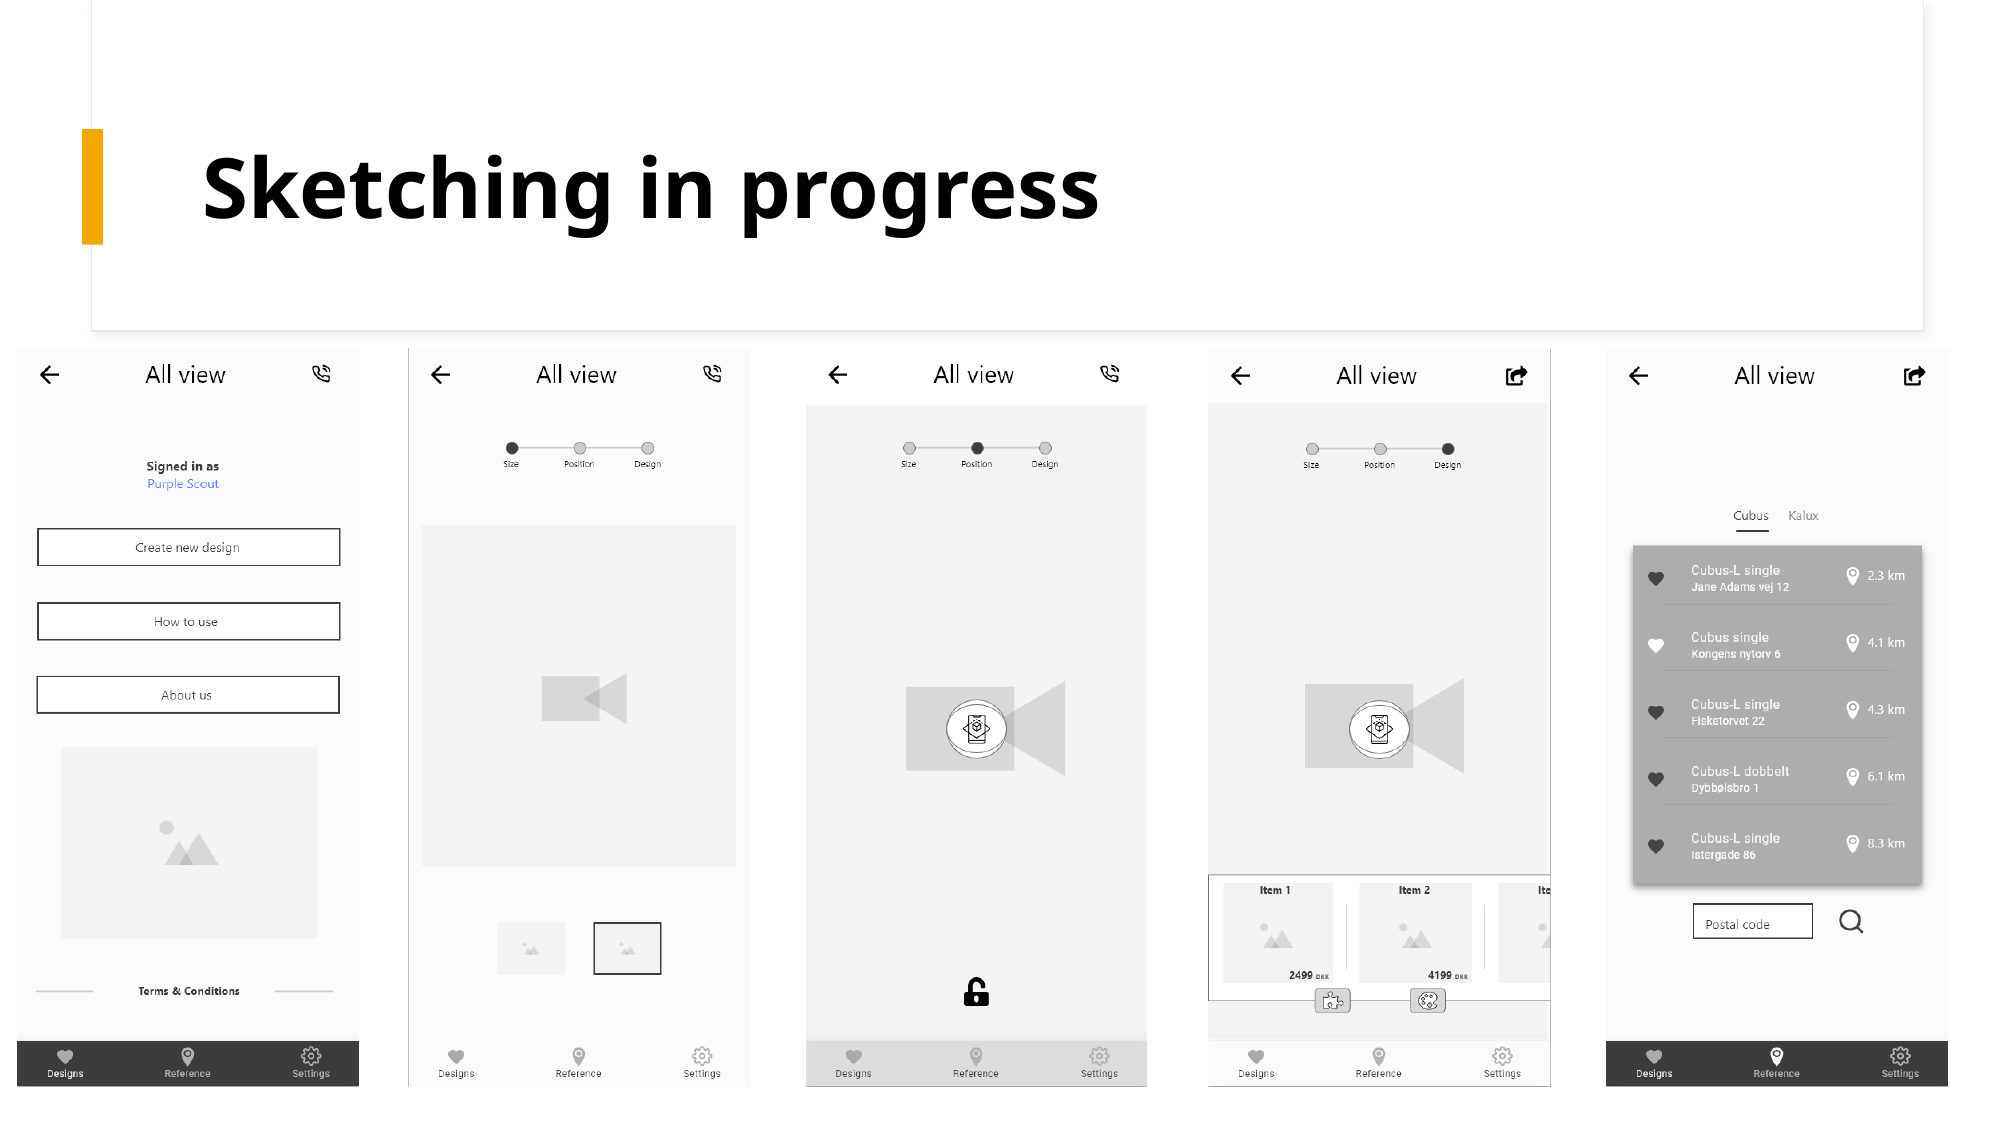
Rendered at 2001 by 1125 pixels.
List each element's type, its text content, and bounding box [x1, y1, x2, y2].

picture [1208, 349, 1948, 1087]
title Sketching in progress [187, 95, 1856, 289]
picture [17, 348, 1147, 1087]
